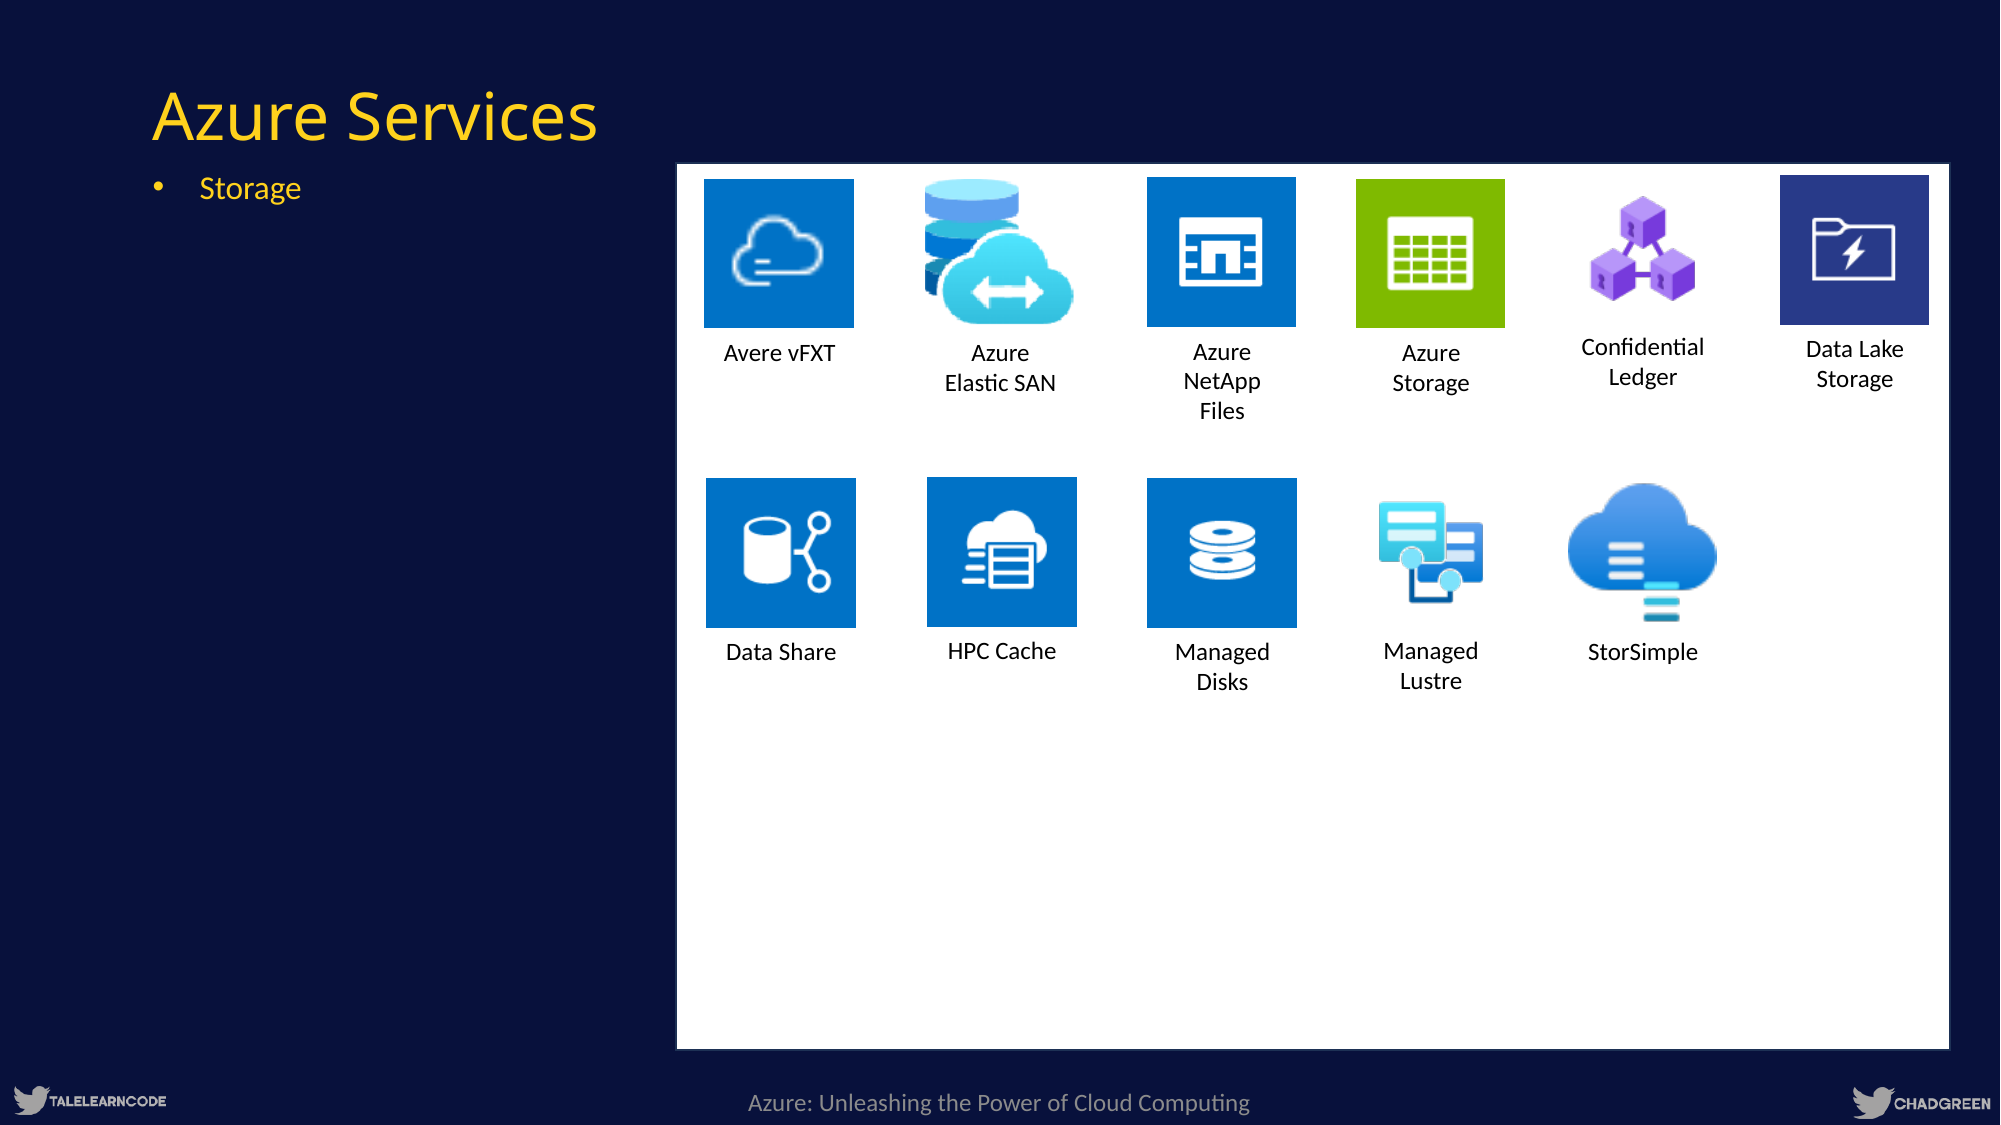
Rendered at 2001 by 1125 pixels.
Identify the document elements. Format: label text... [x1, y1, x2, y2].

picture [1780, 175, 1929, 325]
picture [706, 478, 856, 628]
text_box Azure NetApp Files [1145, 327, 1299, 433]
picture [1147, 478, 1297, 628]
text_box Managed Disks [1145, 628, 1300, 703]
picture [1568, 478, 1717, 628]
picture [1568, 173, 1717, 323]
text_box Confidential Ledger [1566, 323, 1720, 398]
text_box Azure Storage [1354, 328, 1508, 404]
text_box HPC Cache [925, 627, 1080, 672]
text_box Data Lake Storage [1778, 325, 1932, 401]
text_box Managed Lustre [1354, 627, 1508, 702]
picture [1356, 179, 1505, 328]
text_box Data Share [704, 628, 859, 674]
title Azure Services [137, 75, 783, 162]
picture [1147, 177, 1296, 327]
text_box StorSimple [1566, 628, 1720, 674]
picture [704, 179, 854, 328]
text_box Storage [137, 163, 618, 1070]
picture [927, 477, 1077, 627]
picture [1356, 477, 1505, 627]
text_box Avere vFXT [703, 328, 857, 374]
text_box Azure Elastic SAN [924, 328, 1078, 404]
text_box [675, 162, 1951, 1051]
picture [925, 179, 1075, 328]
